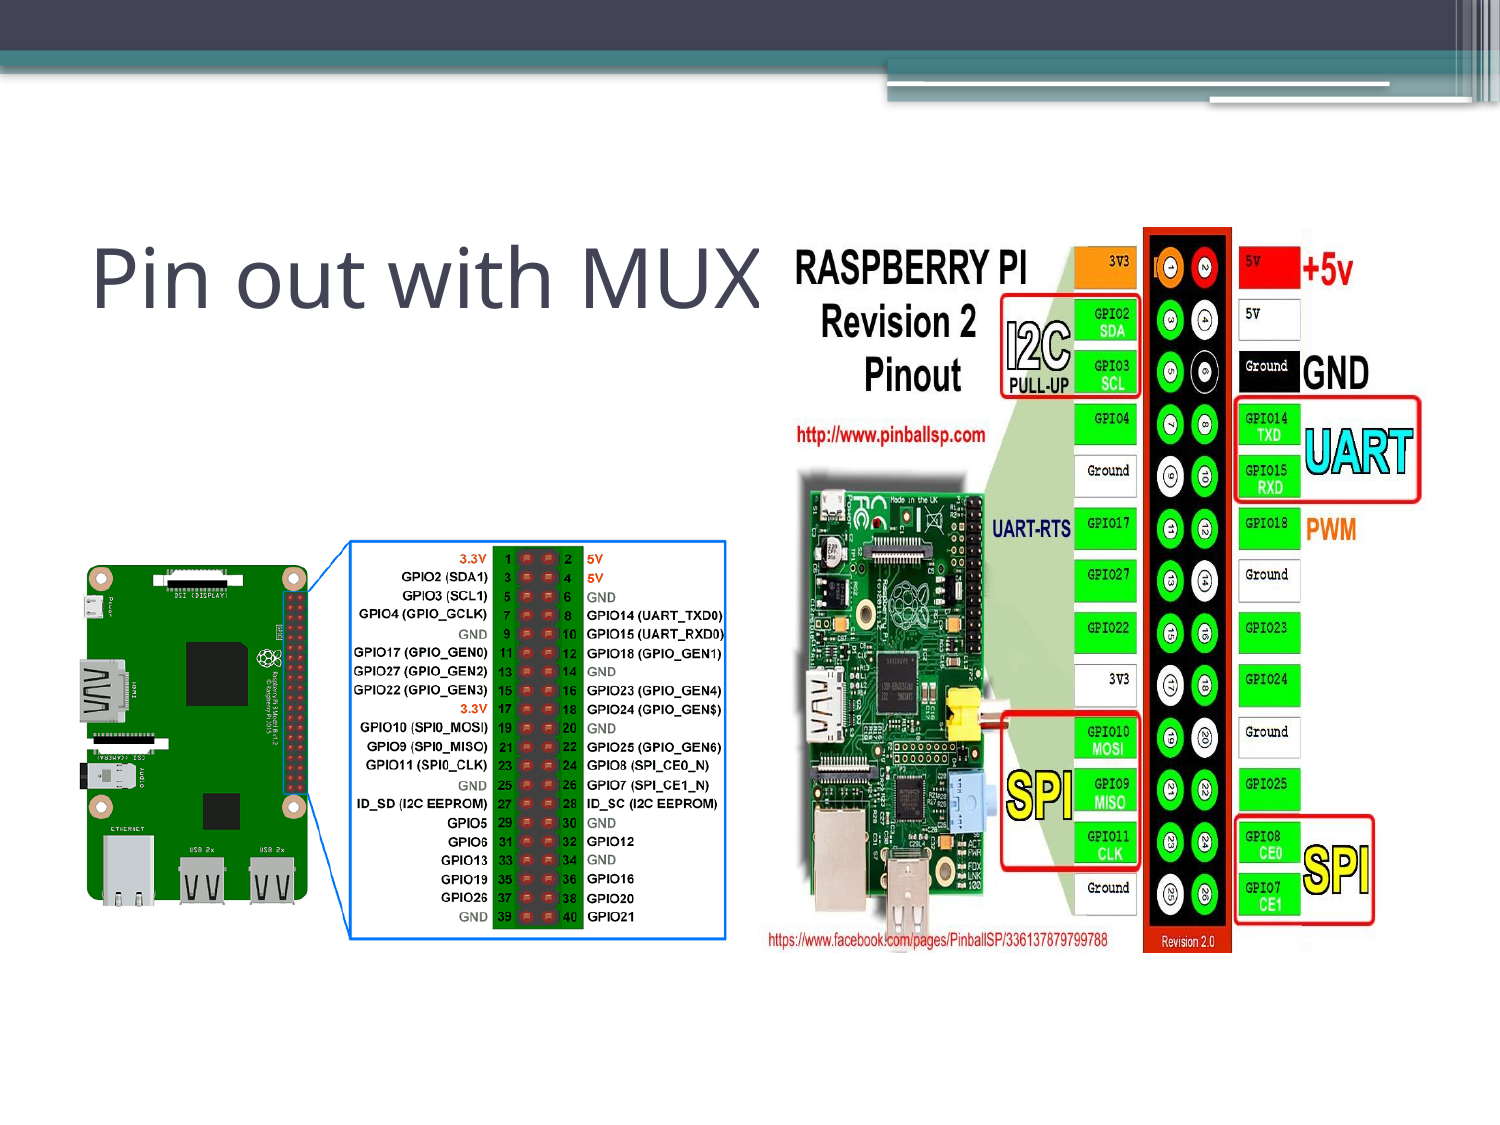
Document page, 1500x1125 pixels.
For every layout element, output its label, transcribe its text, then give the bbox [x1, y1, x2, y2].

title Pin out with MUX [75, 187, 1425, 363]
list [74, 532, 738, 948]
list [759, 227, 1444, 954]
